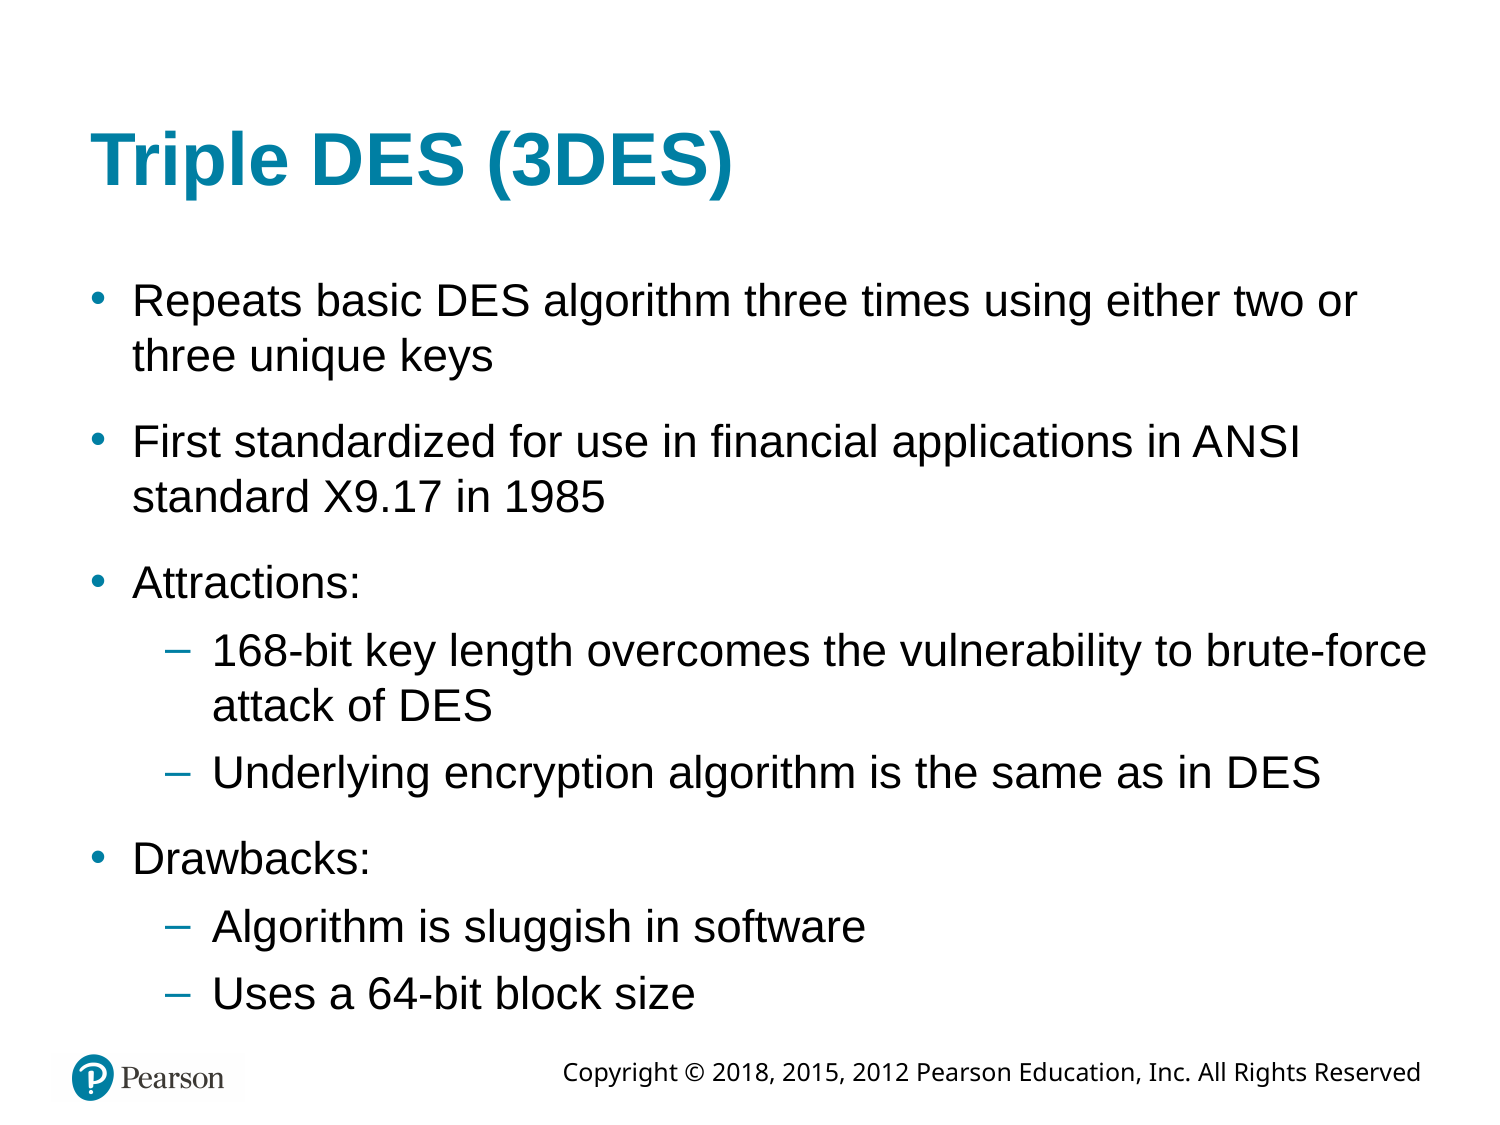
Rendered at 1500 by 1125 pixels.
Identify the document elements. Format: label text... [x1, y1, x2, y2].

picture [51, 1053, 245, 1102]
title Triple D E S (3 D E S) [75, 35, 1425, 216]
list Repeats basic D E S algorithm three times using either two or three unique keys First standardized for use in financial applications in A N S I standard X9.17 in 1985 Attractions: 168-bit key length overcomes the vulnerability to brute-force attack of D E S Underlying encryption algorithm is the same as in D E S Drawbacks: Algorithm is sluggish in software Uses a 64-bit block size [75, 255, 1480, 1039]
